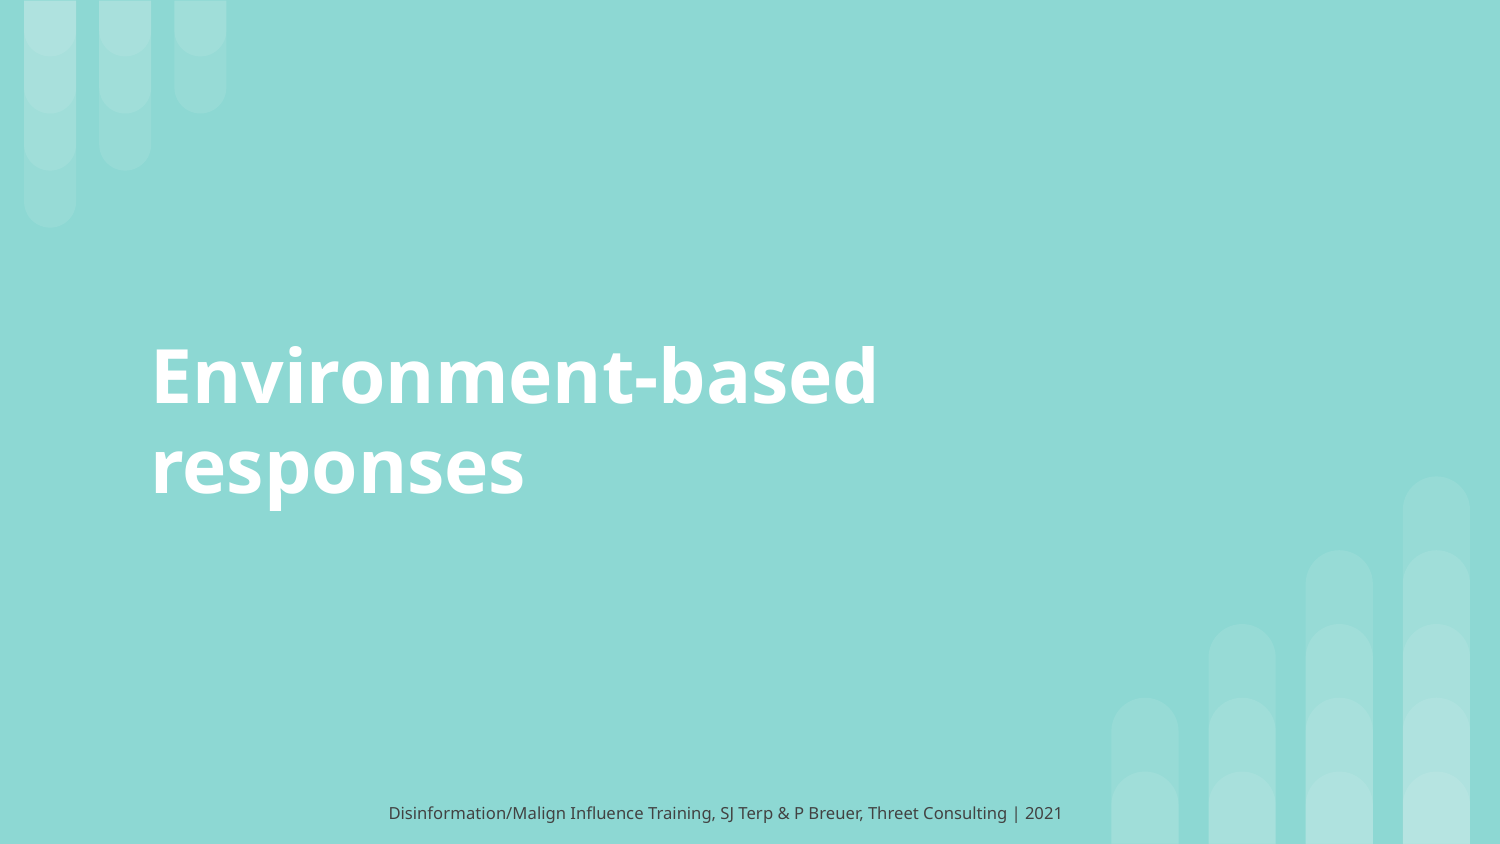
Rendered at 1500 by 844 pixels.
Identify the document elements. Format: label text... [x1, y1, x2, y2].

title Environment-based responses [135, 264, 1097, 572]
